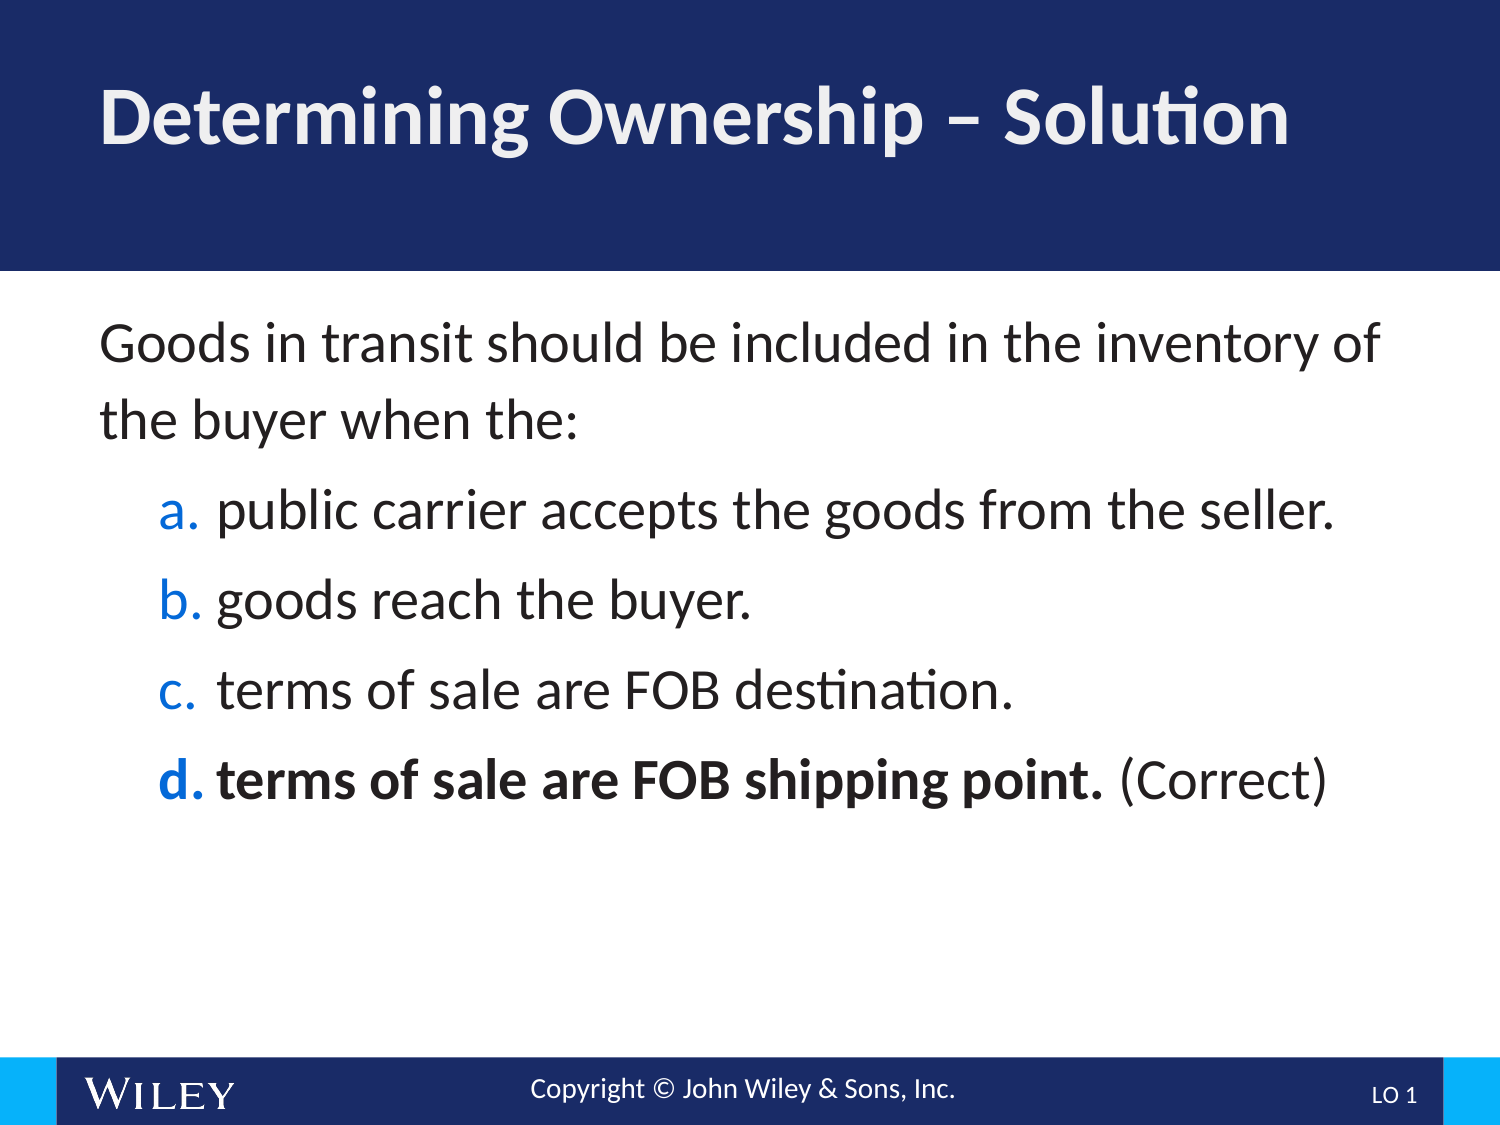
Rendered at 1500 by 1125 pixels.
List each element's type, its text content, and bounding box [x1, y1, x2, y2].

title Determining Ownership – Solution [84, 65, 1416, 205]
list L O 1 [1309, 1065, 1433, 1125]
list Goods in transit should be included in the inventory of the buyer when the: public carrier accepts the goods from the seller. goods reach the buyer. terms of sale are FOB destination. terms of sale are FOB shipping point. (Correct) [84, 290, 1416, 1048]
